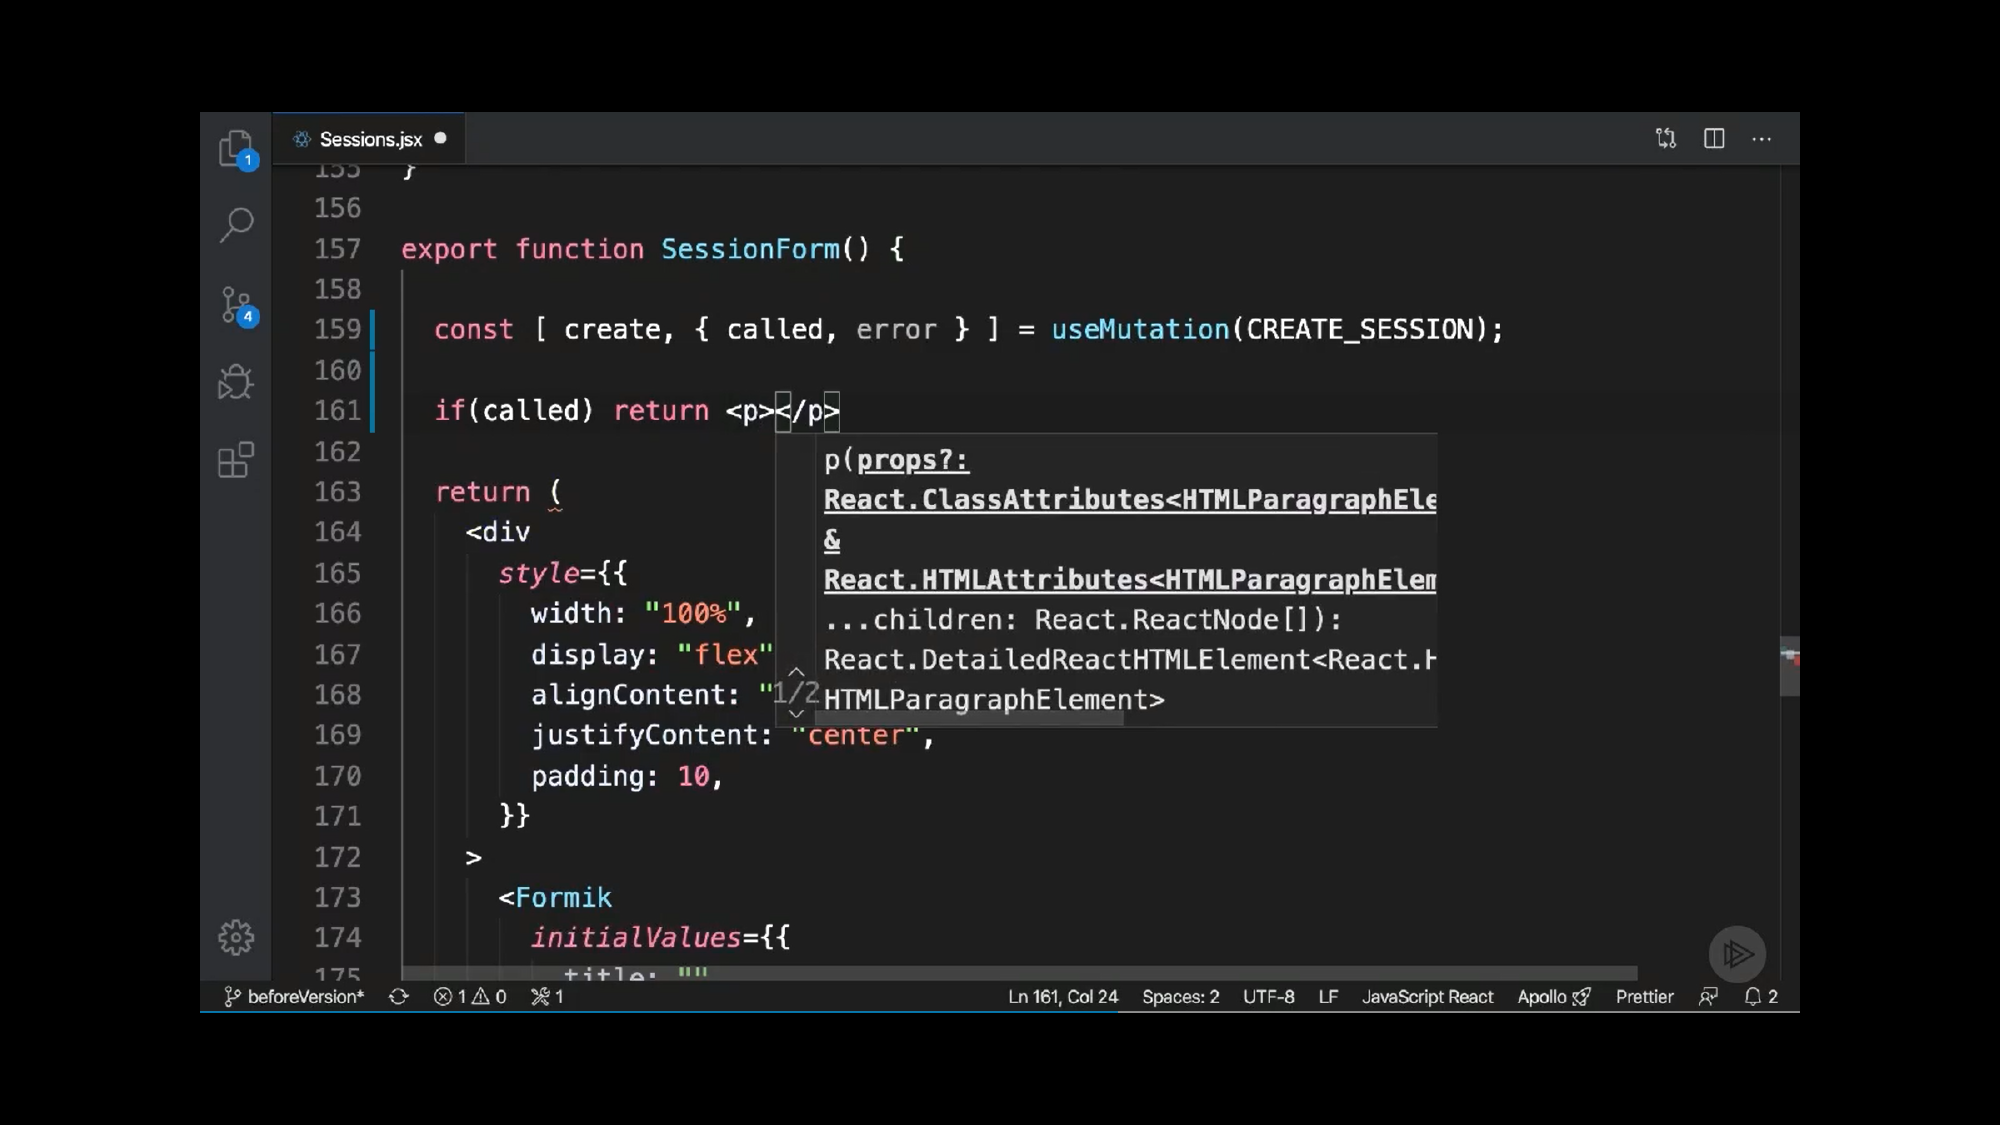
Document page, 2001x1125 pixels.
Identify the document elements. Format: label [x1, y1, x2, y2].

picture [199, 112, 1800, 1013]
